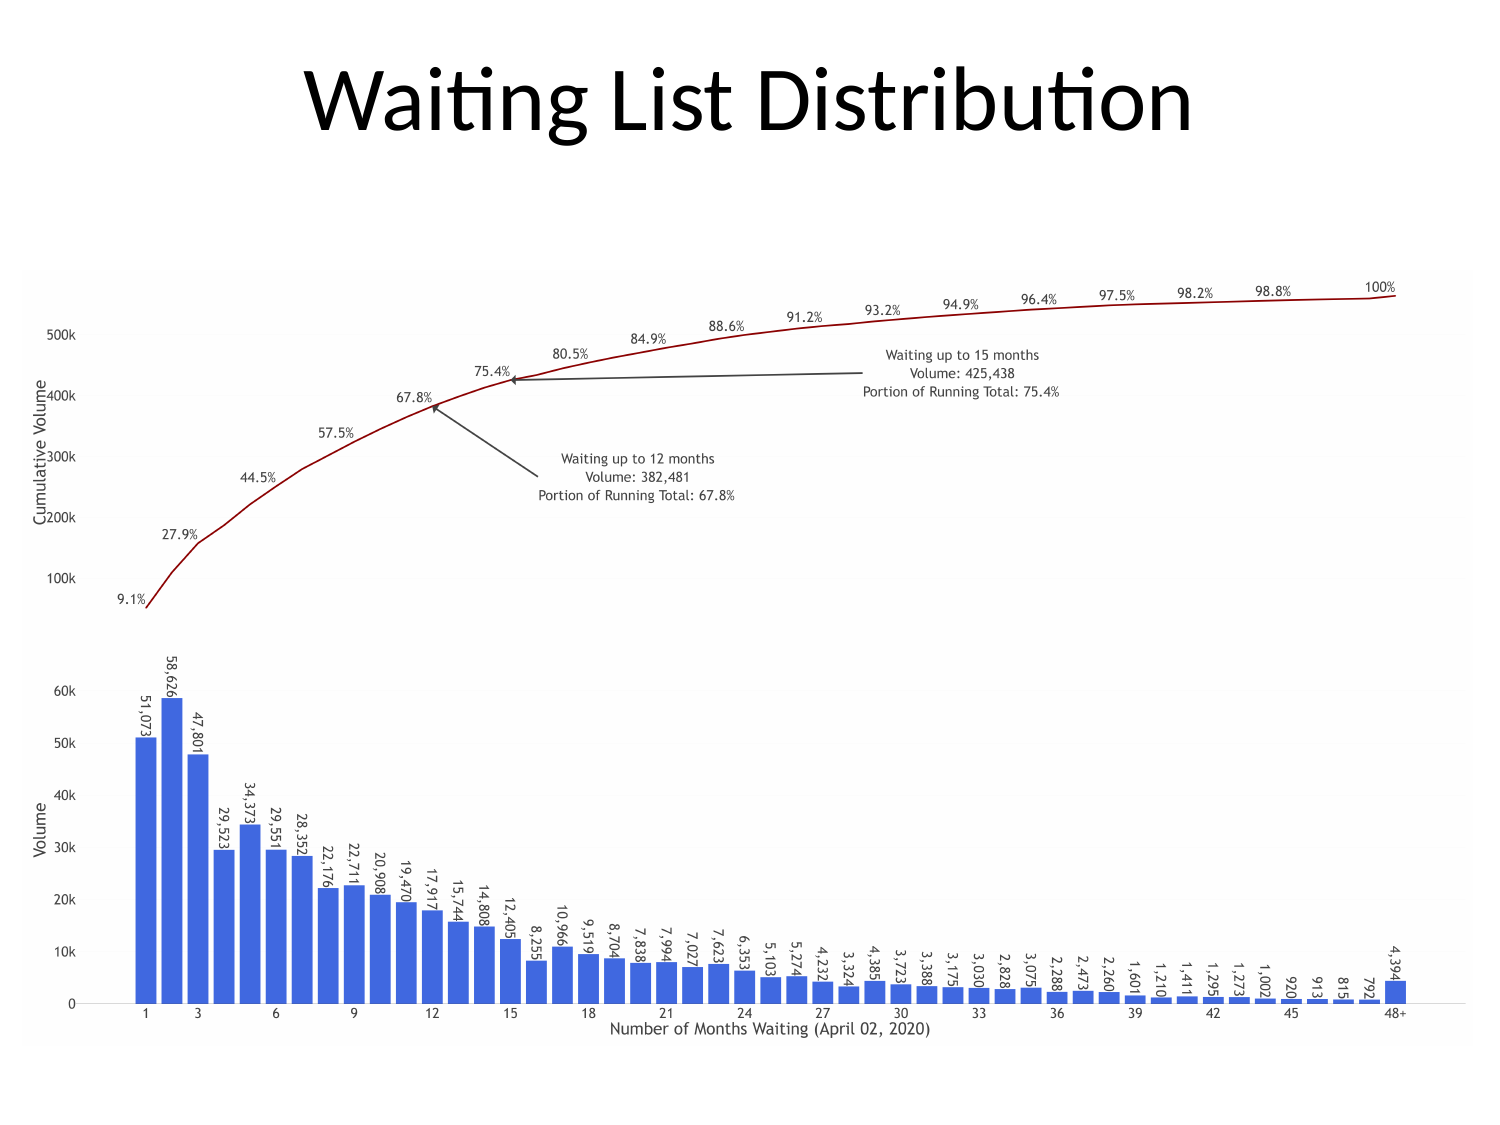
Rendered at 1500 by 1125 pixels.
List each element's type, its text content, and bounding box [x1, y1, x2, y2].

title Waiting List Distribution [0, 0, 1500, 188]
picture [22, 270, 1474, 1047]
